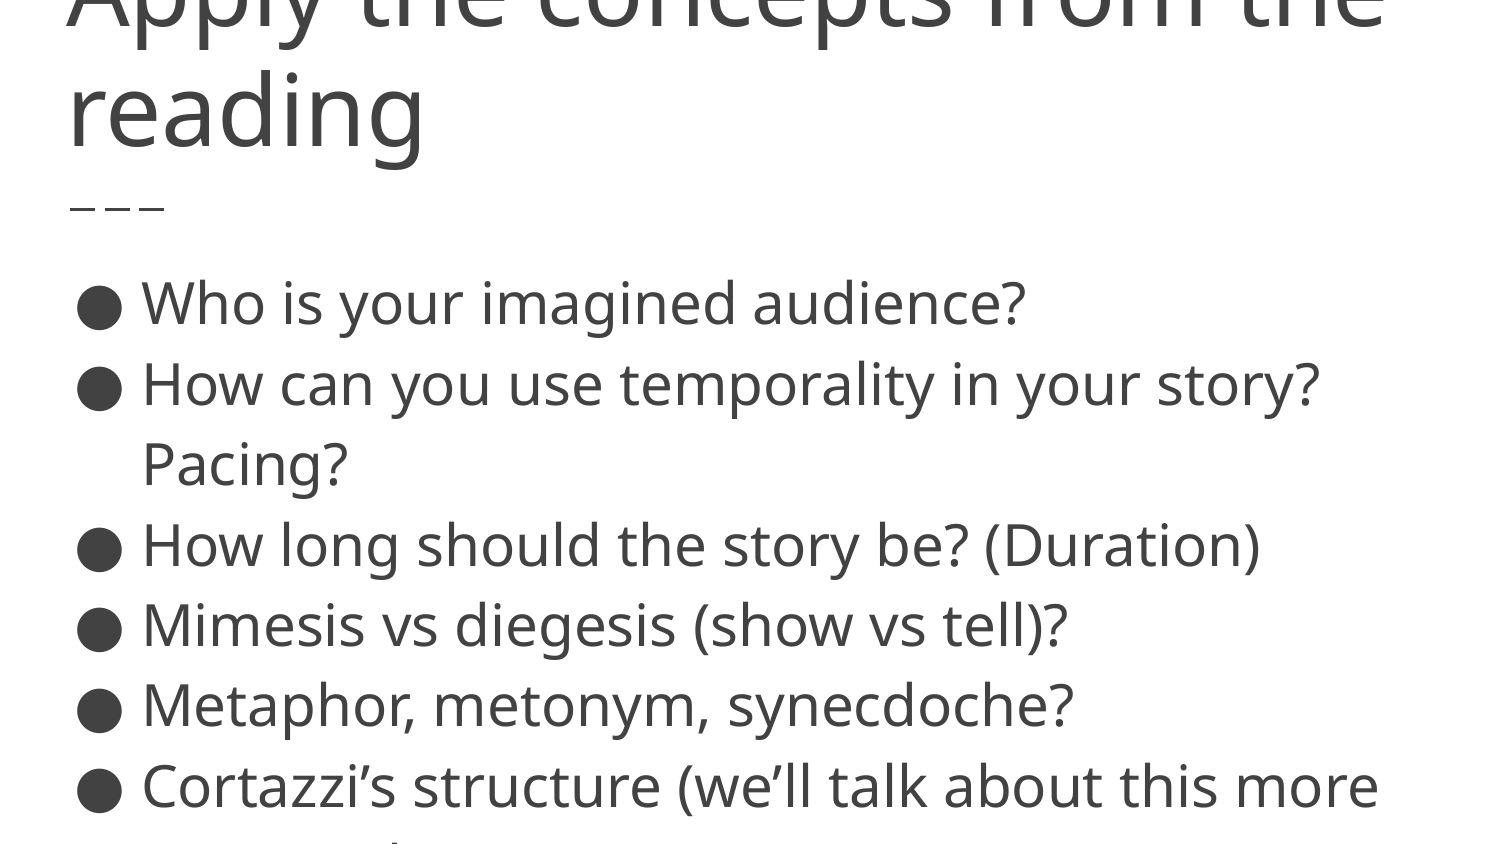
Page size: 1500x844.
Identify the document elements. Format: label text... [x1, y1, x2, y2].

list Who is your imagined audience? How can you use temporality in your story? Pacing? How long should the story be? (Duration) Mimesis vs diegesis (show vs tell)? Metaphor, metonym, synecdoche? Cortazzi’s structure (we’ll talk about this more next week) [51, 240, 1449, 750]
title Apply the concepts from the reading [51, 61, 1449, 182]
